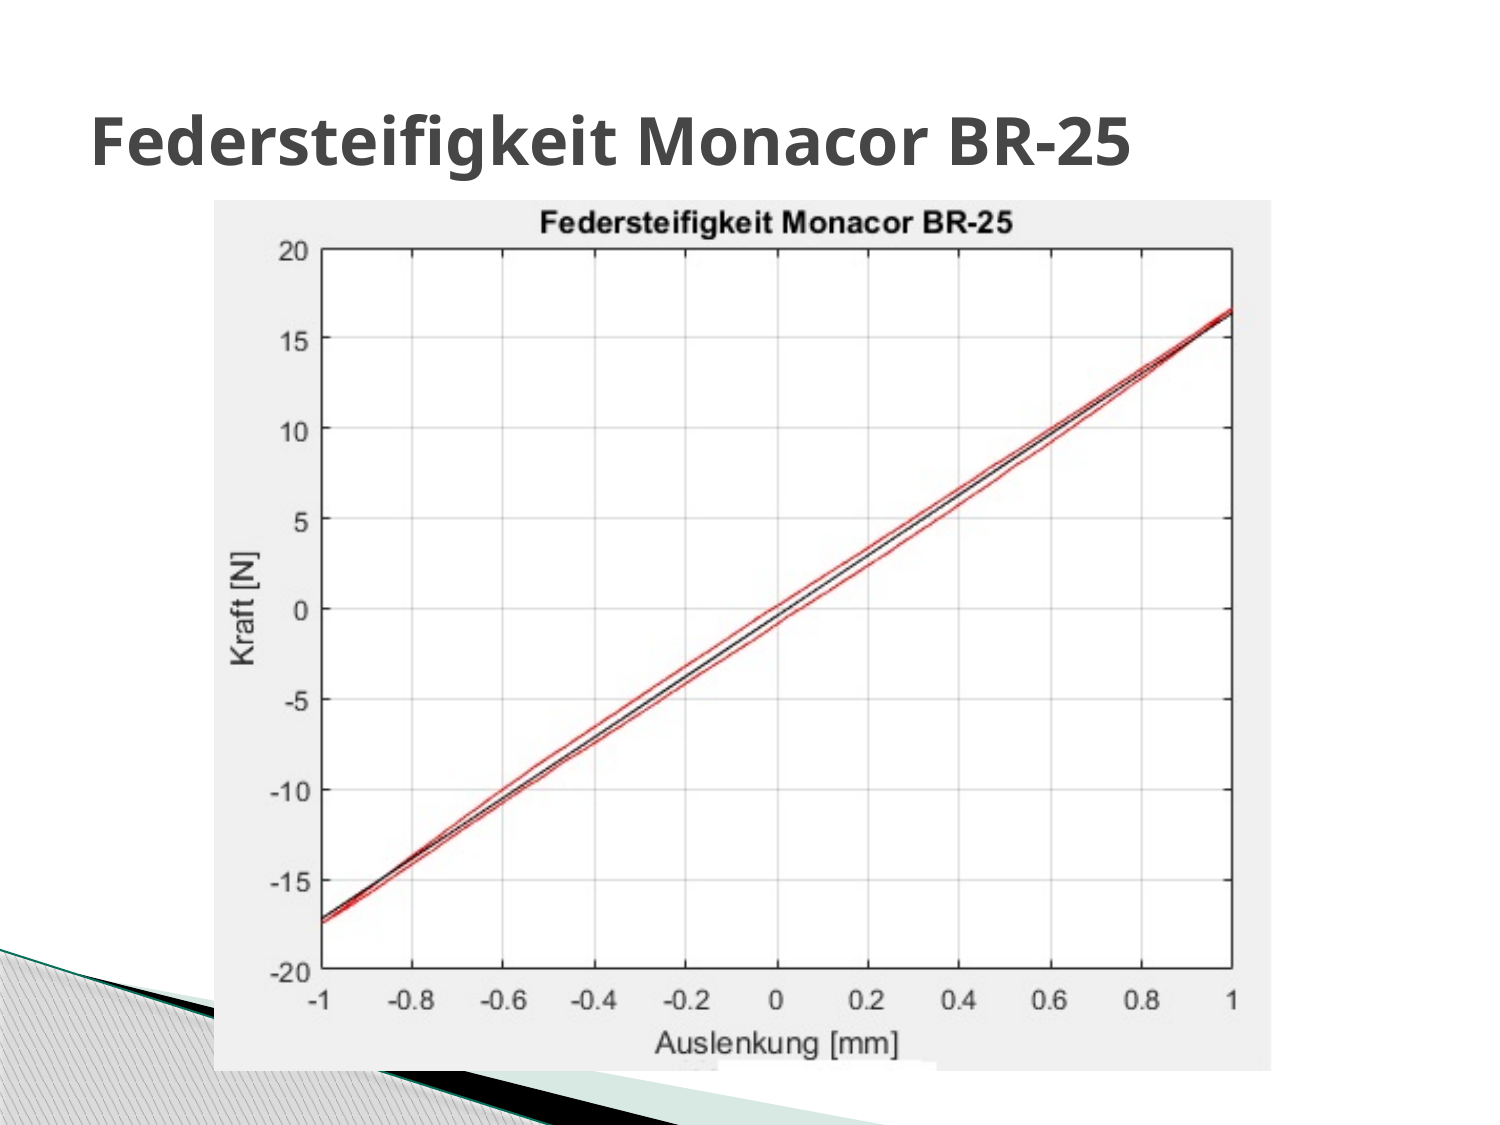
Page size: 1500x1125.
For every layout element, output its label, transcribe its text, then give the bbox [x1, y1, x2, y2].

title Federsteifigkeit Monacor BR-25 [75, 45, 1425, 233]
picture [214, 200, 1282, 1071]
